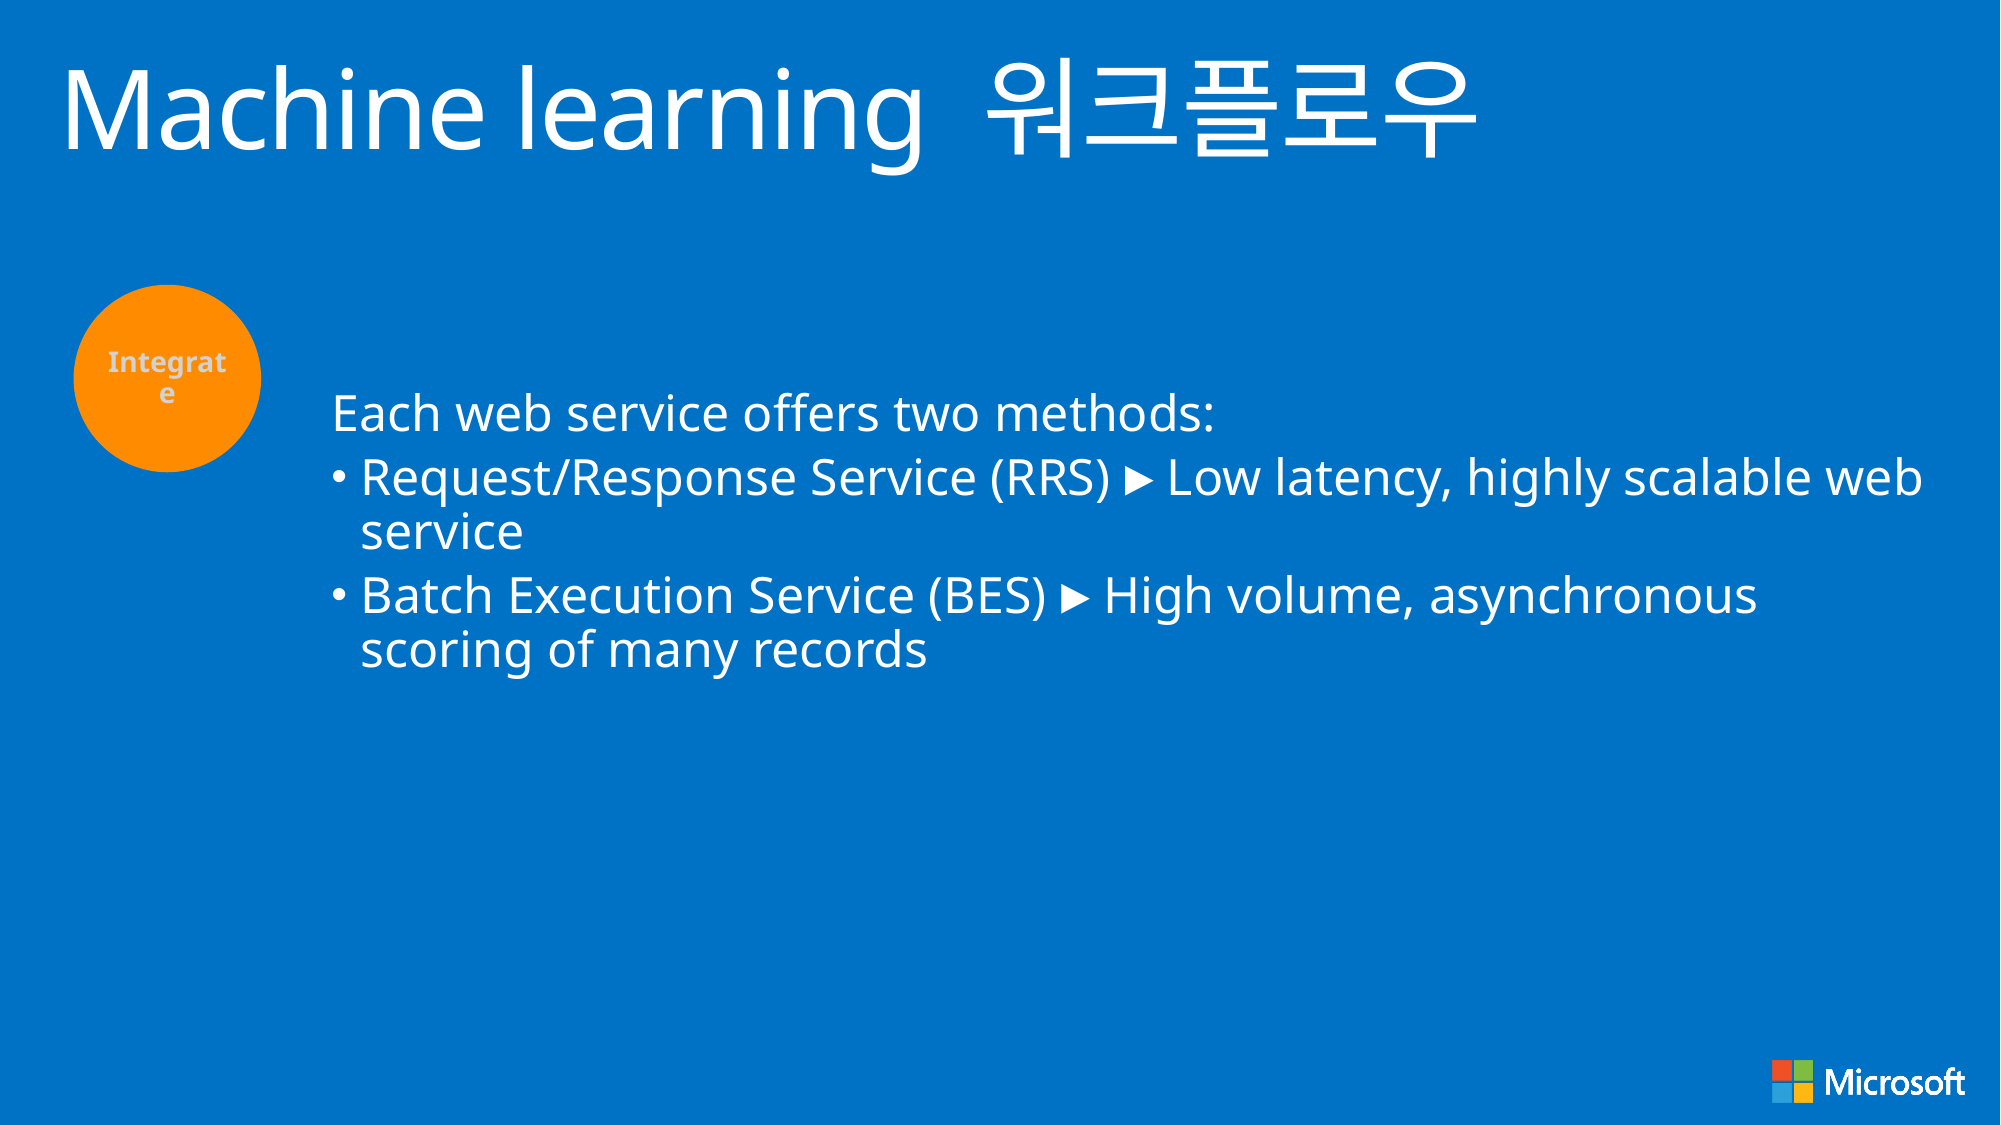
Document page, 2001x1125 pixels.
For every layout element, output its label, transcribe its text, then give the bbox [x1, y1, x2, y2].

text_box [73, 284, 262, 473]
picture [1772, 1060, 1965, 1103]
list Each web service offers two methods: Request/Response Service (RRS) ► Low latency, highly scalable web service Batch Execution Service (BES) ► High volume, asynchronous scoring of many records [316, 273, 1956, 917]
